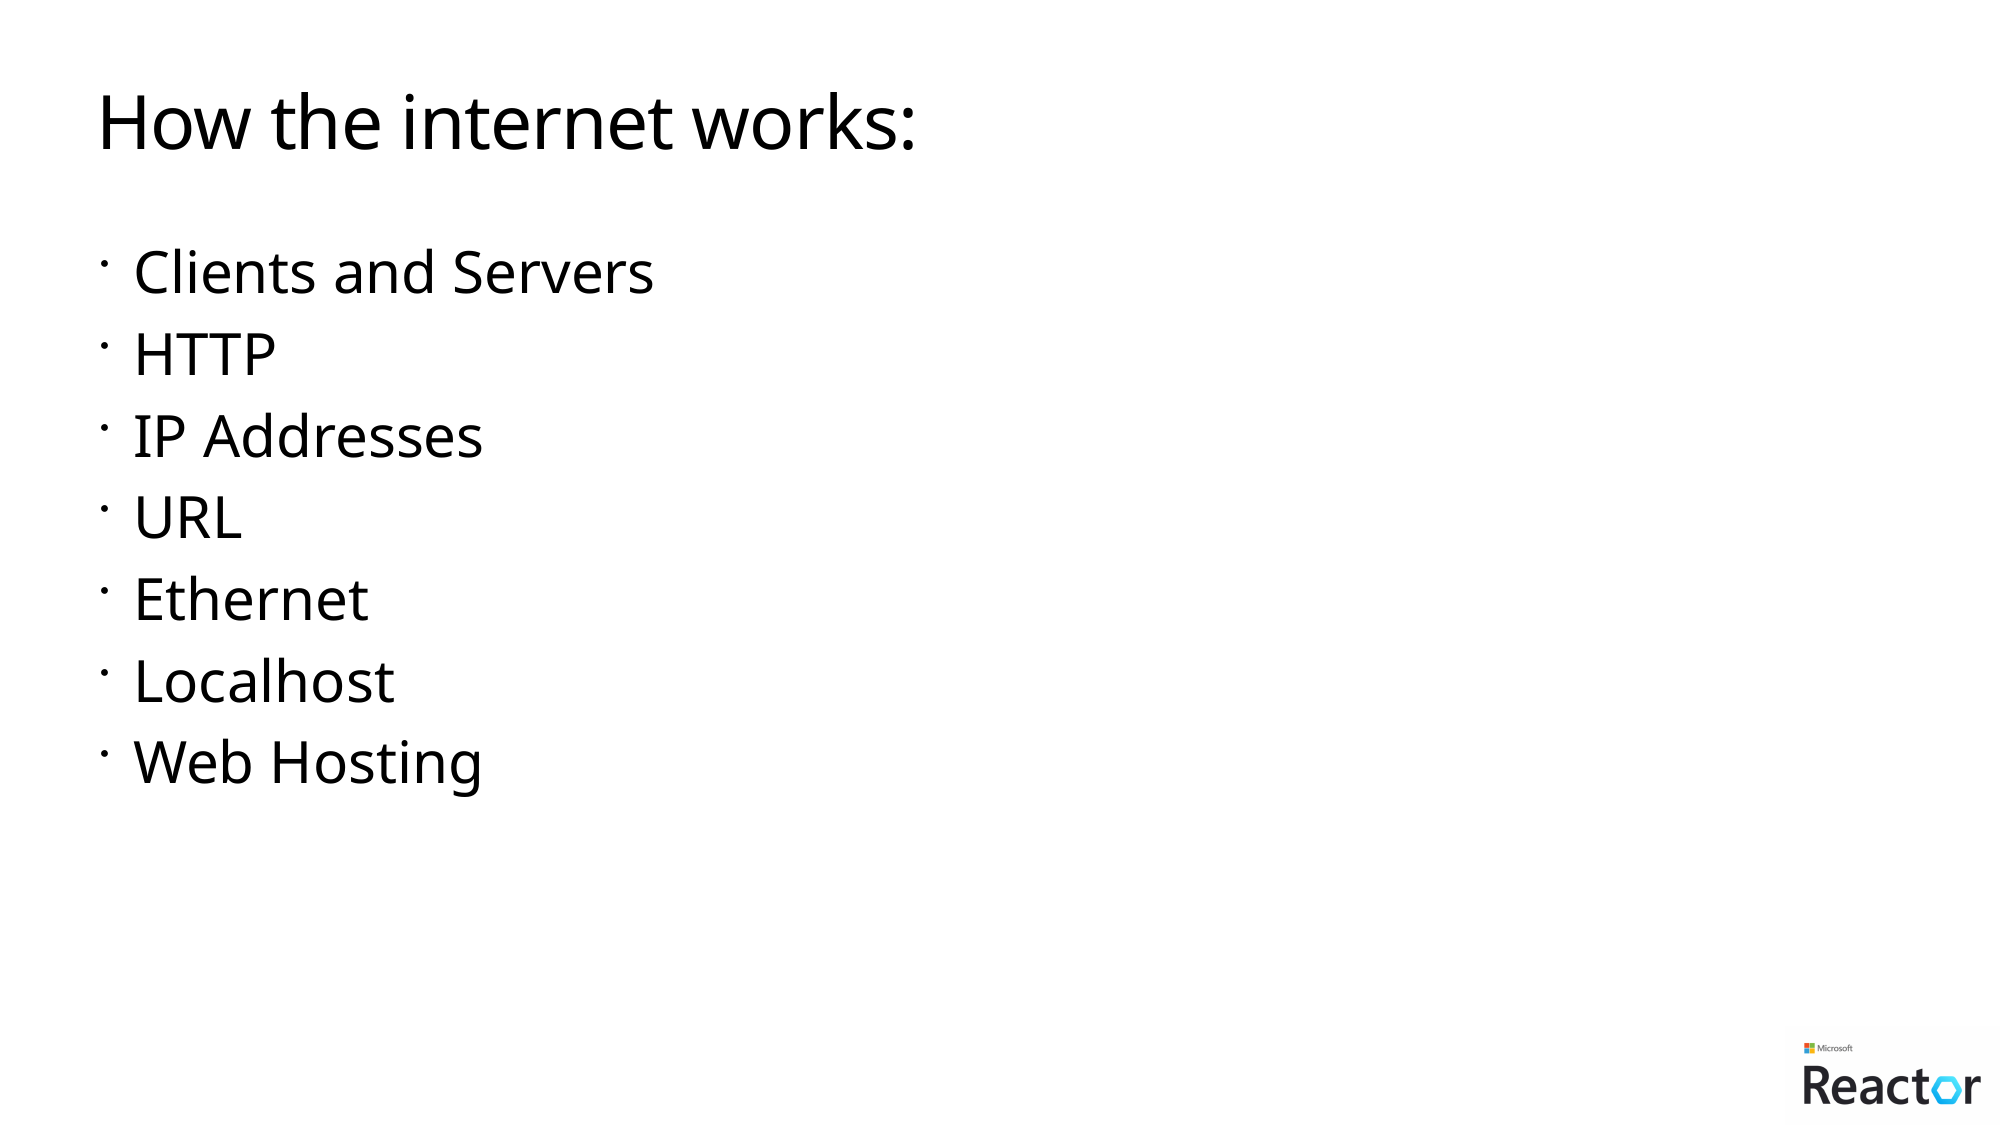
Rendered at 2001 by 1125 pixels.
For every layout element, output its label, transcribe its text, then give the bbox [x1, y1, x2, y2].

list Clients and Servers HTTP IP Addresses URL Ethernet Localhost Web Hosting [95, 235, 1904, 961]
title How the internet works: [96, 75, 1904, 166]
picture [1785, 1026, 2000, 1125]
